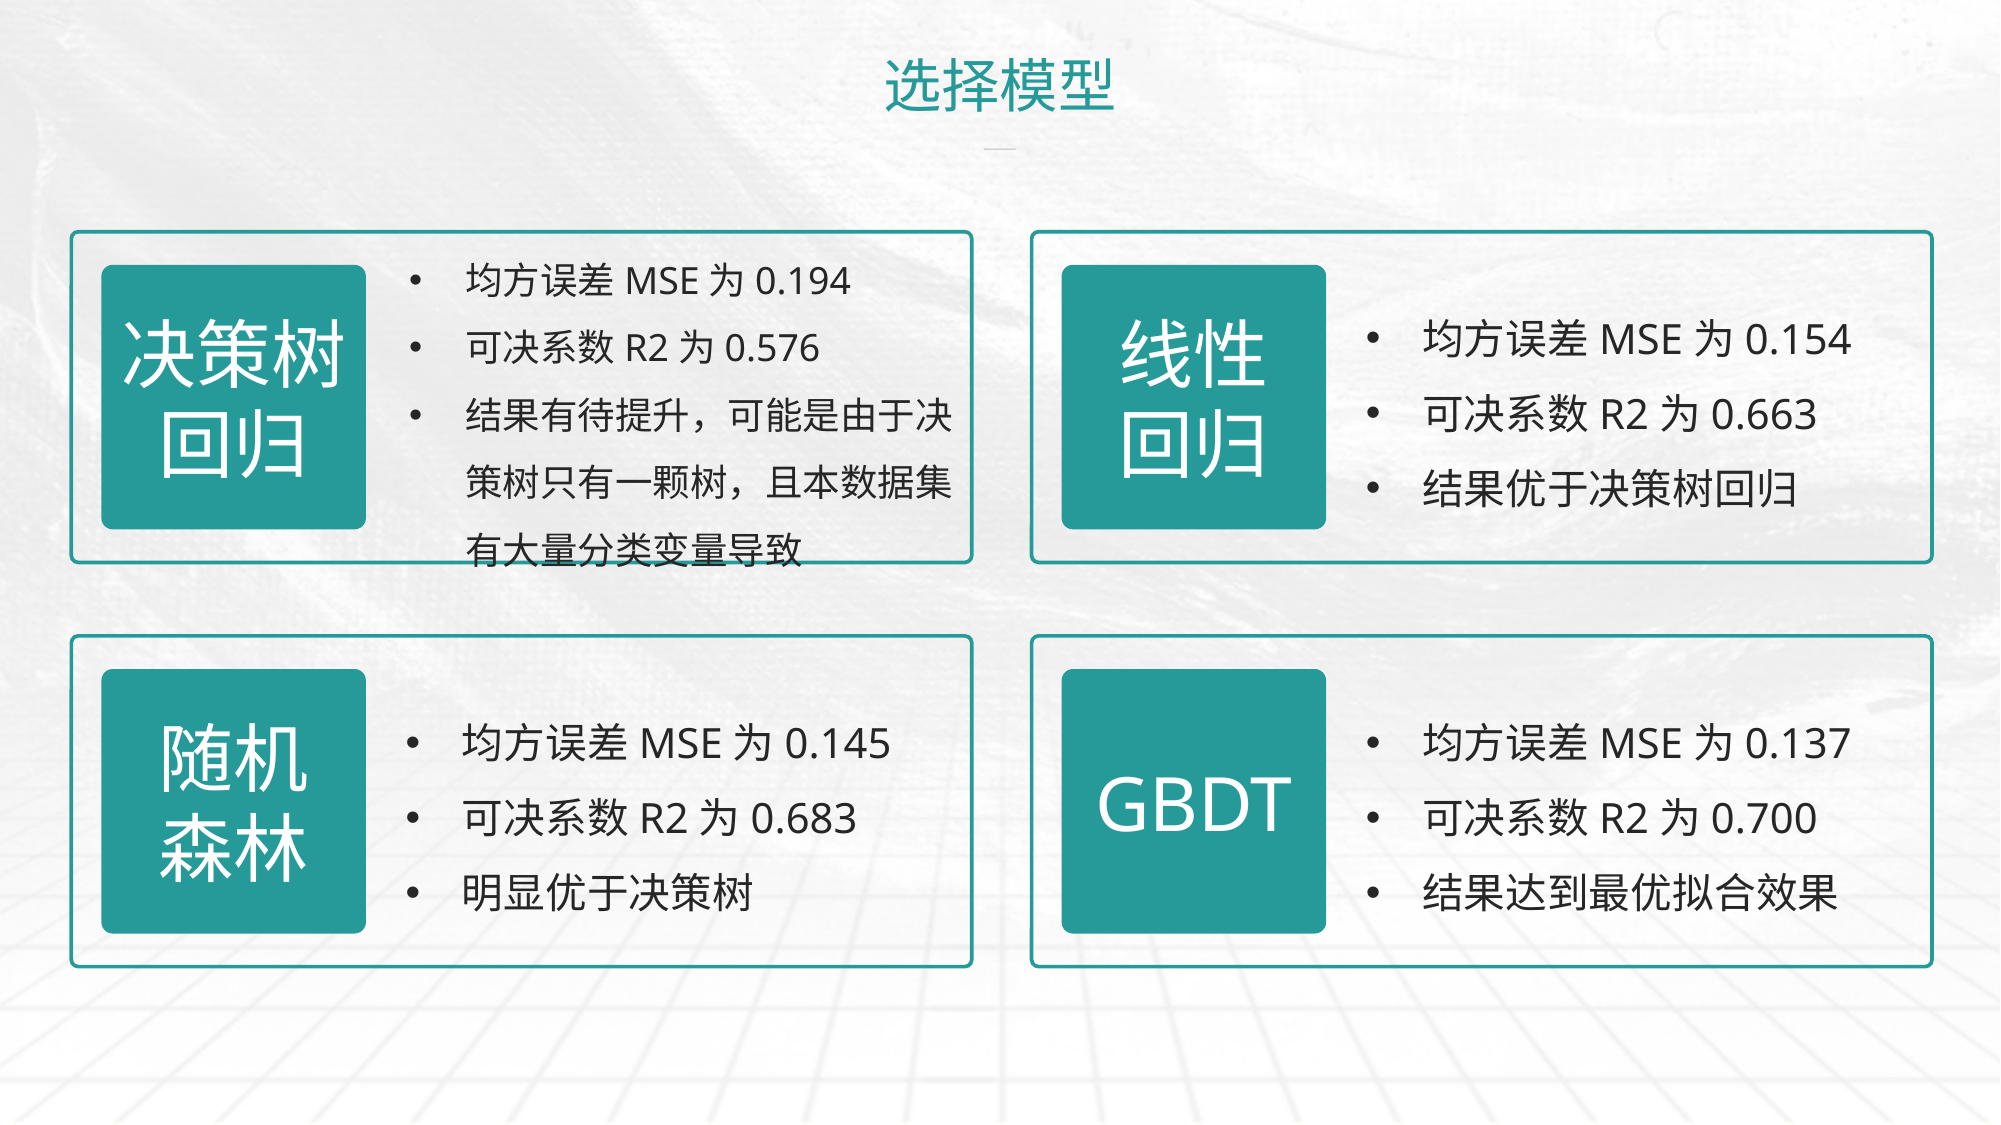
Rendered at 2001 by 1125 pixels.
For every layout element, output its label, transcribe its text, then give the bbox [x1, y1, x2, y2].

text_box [71, 635, 978, 967]
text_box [1031, 231, 1939, 563]
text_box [1031, 635, 1939, 967]
title 选择模型 [137, 49, 1863, 129]
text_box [71, 226, 982, 575]
picture [0, 0, 2000, 1125]
